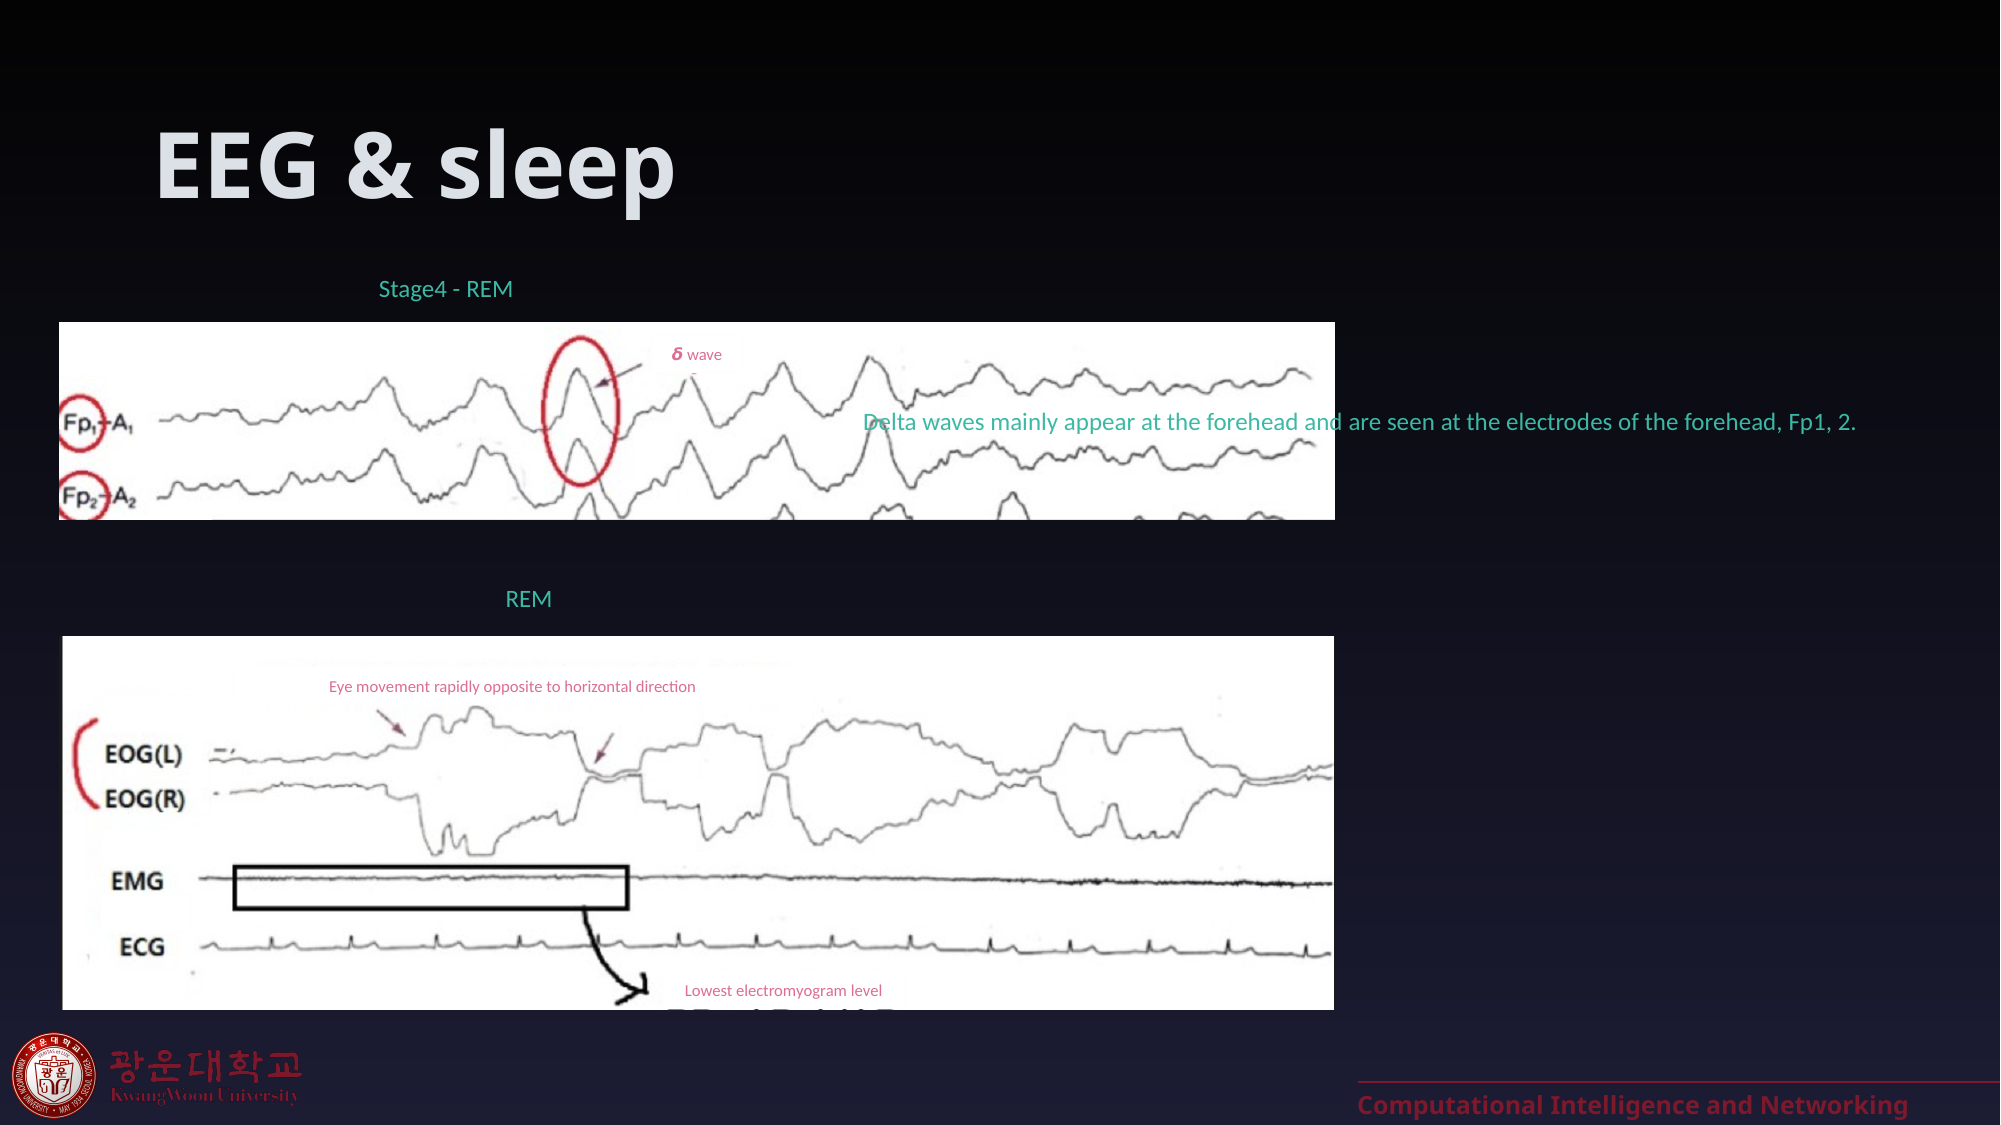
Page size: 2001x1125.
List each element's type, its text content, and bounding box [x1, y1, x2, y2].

text_box REM [490, 575, 568, 621]
picture [11, 1032, 302, 1119]
picture [59, 322, 1335, 520]
title EEG & sleep [137, 59, 1863, 278]
text_box Stage4 - REM [364, 265, 529, 311]
picture [59, 636, 1335, 1010]
text_box Delta waves mainly appear at the forehead and are seen at the electrodes of the forehead, Fp1, 2. [1335, 398, 1875, 444]
